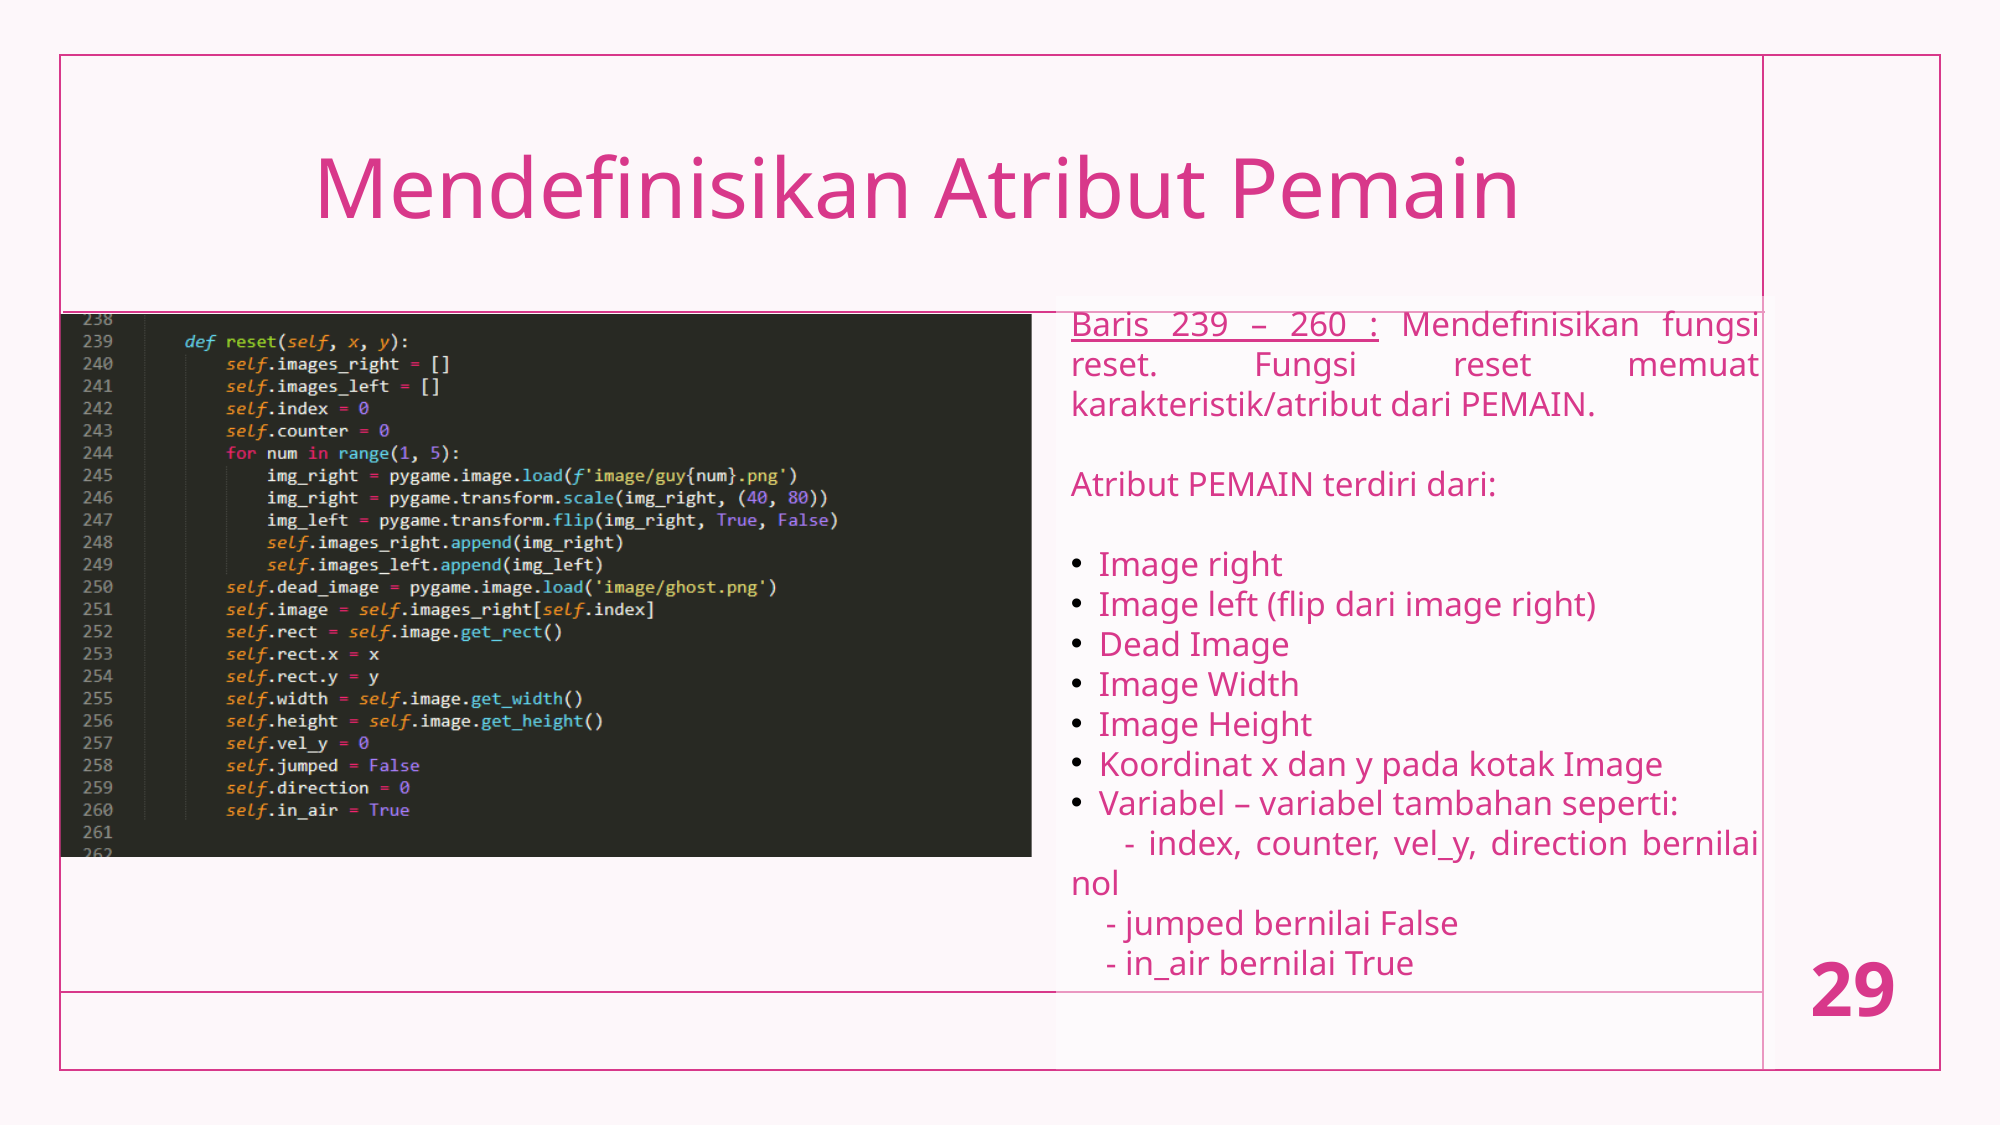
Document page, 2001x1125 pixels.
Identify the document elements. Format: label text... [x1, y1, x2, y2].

slide_number 29 [1776, 930, 1932, 1055]
picture [60, 313, 1032, 858]
text_box Baris 239 – 260 : Mendefinisikan fungsi reset. Fungsi reset memuat karakteristik/atribut dari PEMAIN. Atribut PEMAIN terdiri dari: Image right Image left (flip dari image right) Dead Image Image Width Image Height Koordinat x dan y pada kotak Image Variabel – variabel tambahan seperti: - index, counter, vel_y, direction bernilai nol - jumped bernilai False - in_air bernilai True [1056, 296, 1776, 1070]
title Mendefinisikan Atribut Pemain [137, 89, 1701, 294]
